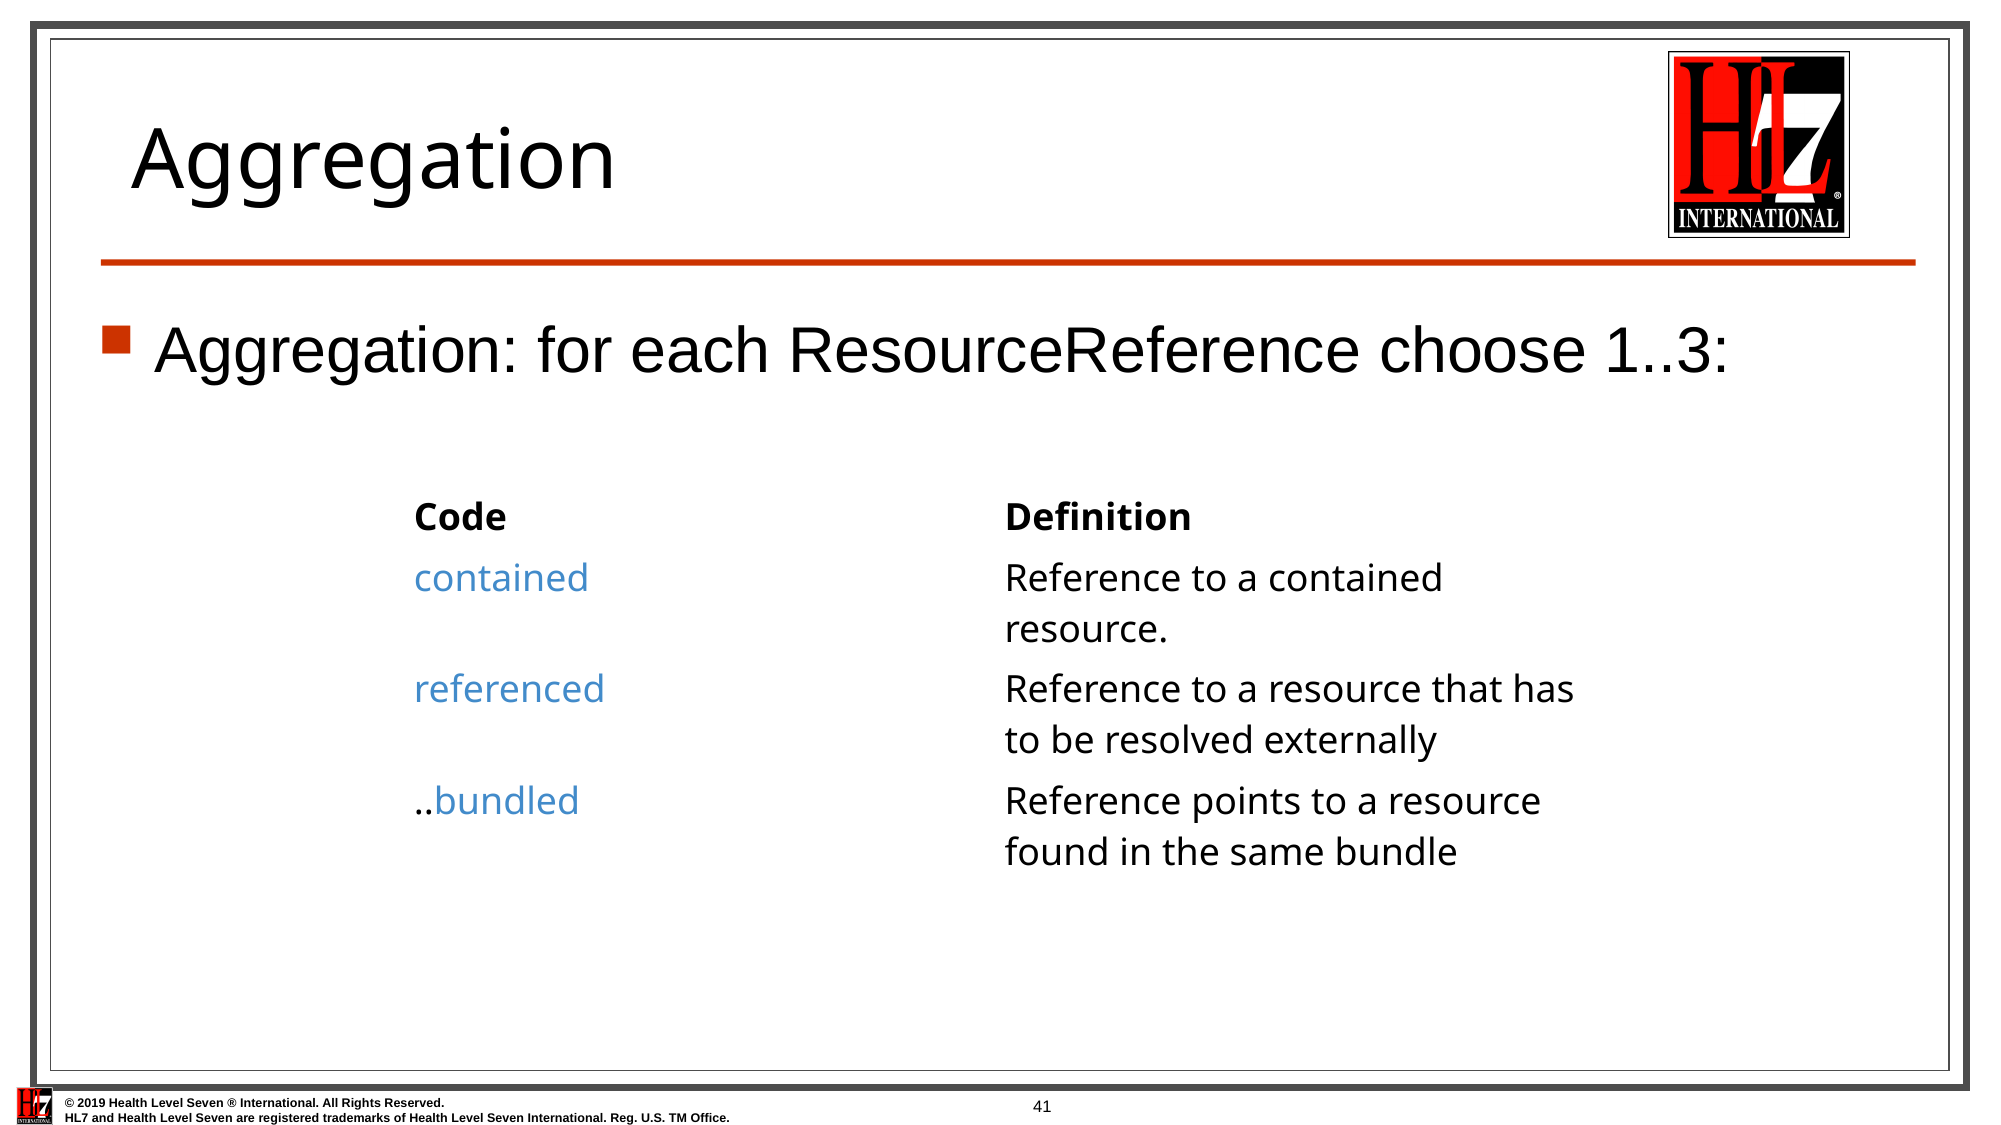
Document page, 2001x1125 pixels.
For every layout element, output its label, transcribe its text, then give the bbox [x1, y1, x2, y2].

table_cell ..bundled [409, 770, 1000, 881]
table_cell Reference to a resource that has to be resolved externally [1000, 658, 1591, 770]
table_header Code [409, 486, 1000, 547]
table_header Definition [1000, 486, 1591, 547]
table_cell contained [409, 547, 1000, 658]
table_cell referenced [409, 658, 1000, 770]
table_cell Reference to a contained resource. [1000, 547, 1591, 658]
slide_number 41 [949, 1087, 1067, 1125]
picture [1668, 213, 1850, 238]
title Aggregation [116, 77, 1901, 213]
picture [1668, 51, 1850, 77]
list Aggregation: for each ResourceReference choose 1..3: [83, 299, 1917, 1026]
picture [16, 1087, 53, 1125]
table_cell Reference points to a resource found in the same bundle [1000, 770, 1591, 881]
